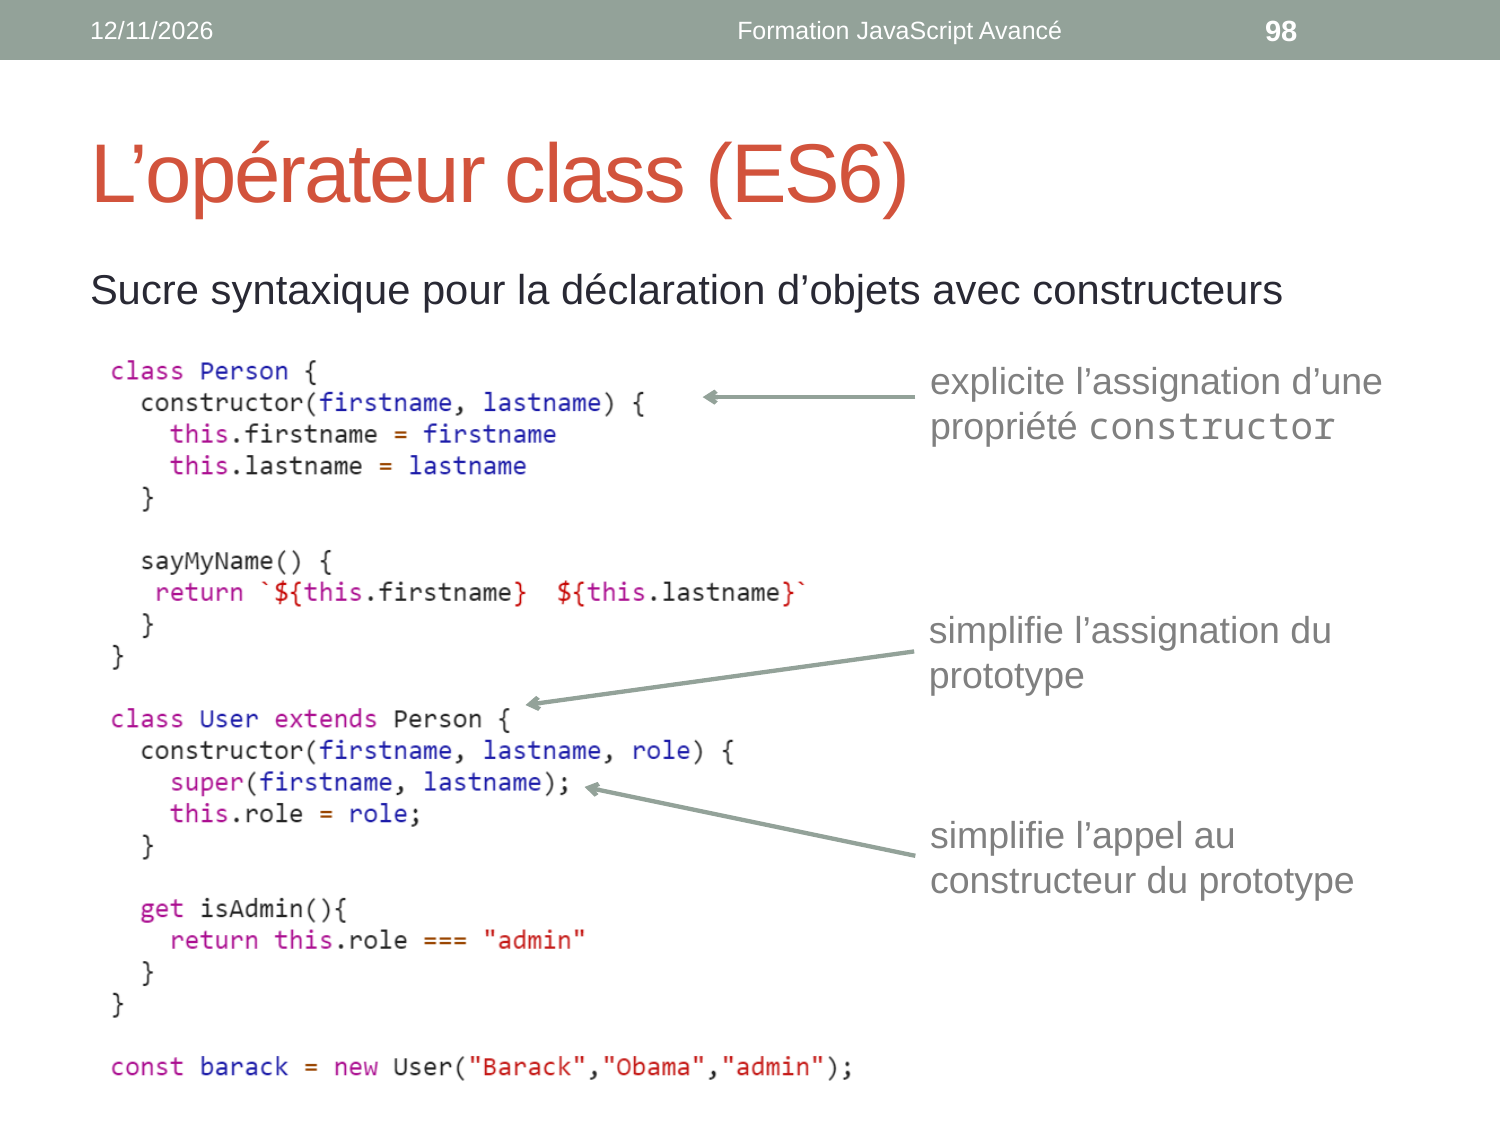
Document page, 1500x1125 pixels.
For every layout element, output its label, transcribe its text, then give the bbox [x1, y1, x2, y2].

list Sucre syntaxique pour la déclaration d’objets avec constructeurs [75, 255, 1459, 1063]
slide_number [75, 3, 550, 57]
slide_number 98 [1250, 3, 1425, 57]
footer Formation JavaScript Avancé [562, 3, 1238, 57]
text_box explicite l’assignation d’une propriété constructor [915, 349, 1447, 455]
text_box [525, 651, 915, 706]
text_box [584, 786, 916, 857]
text_box simplifie l’appel au constructeur du prototype [915, 803, 1447, 909]
picture [100, 349, 870, 1090]
text_box simplifie l’assignation du prototype [914, 599, 1446, 704]
title L’opérateur class (ES6) [75, 87, 1425, 250]
